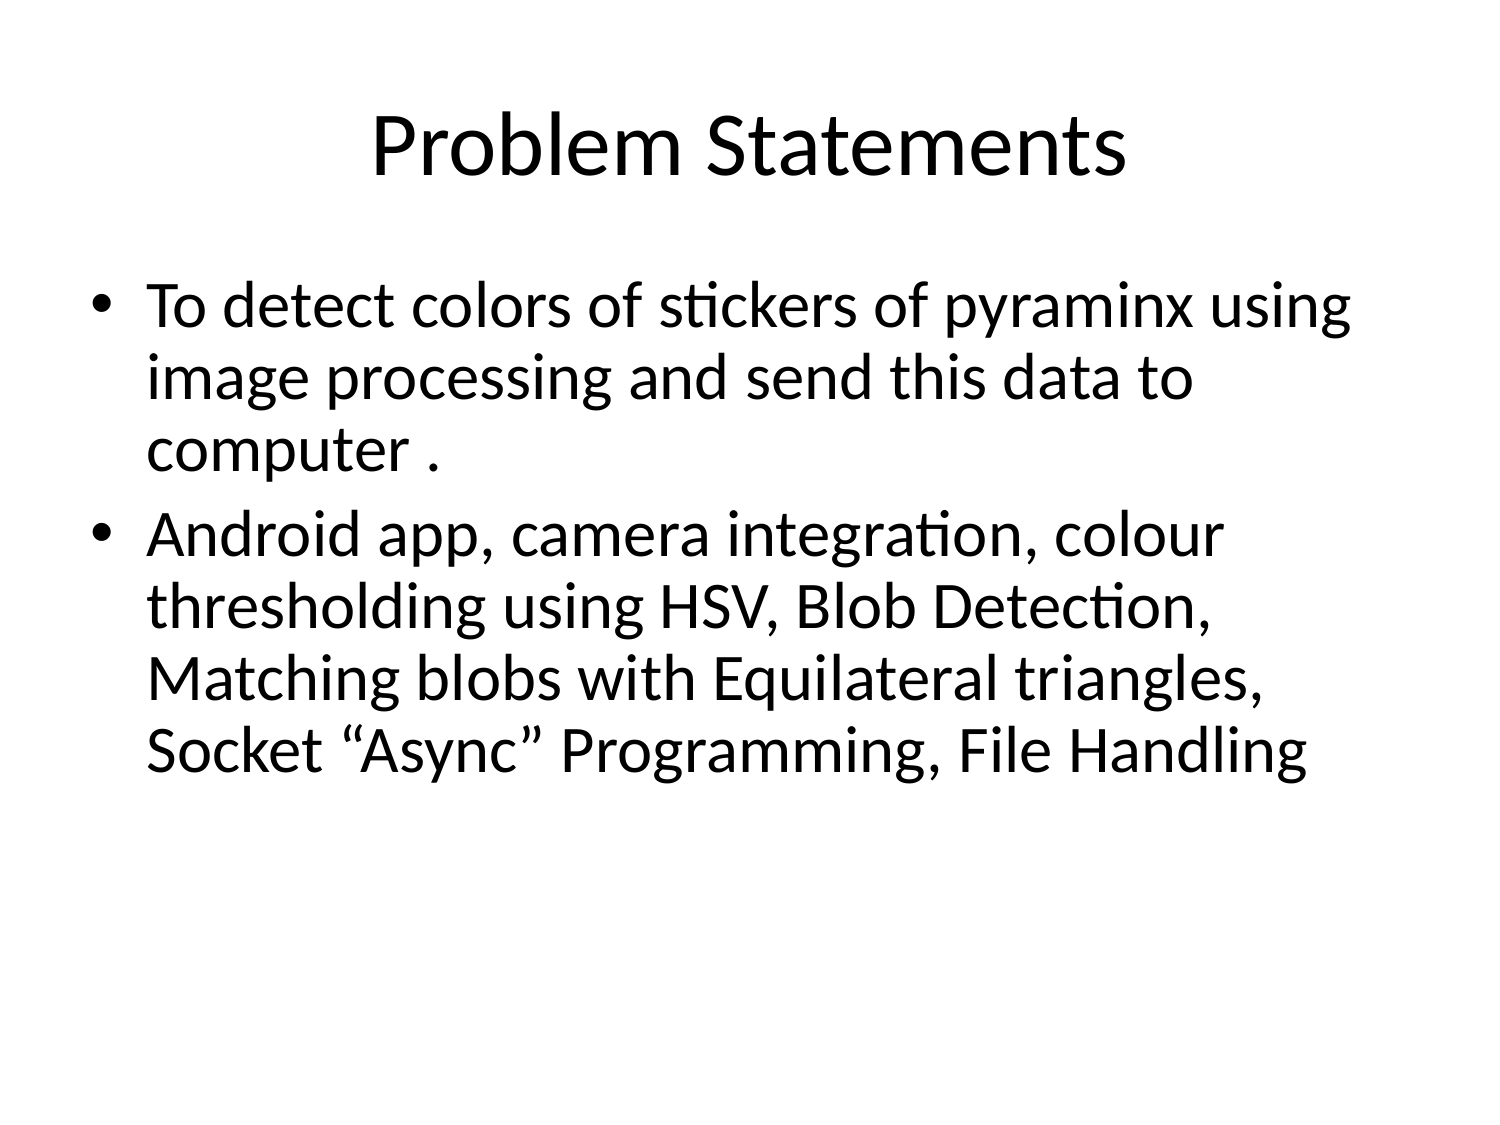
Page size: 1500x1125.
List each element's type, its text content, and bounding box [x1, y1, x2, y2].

list To detect colors of stickers of pyraminx using image processing and send this data to computer . Android app, camera integration, colour thresholding using HSV, Blob Detection, Matching blobs with Equilateral triangles, Socket “Async” Programming, File Handling [75, 262, 1425, 1100]
title Problem Statements [75, 45, 1425, 233]
